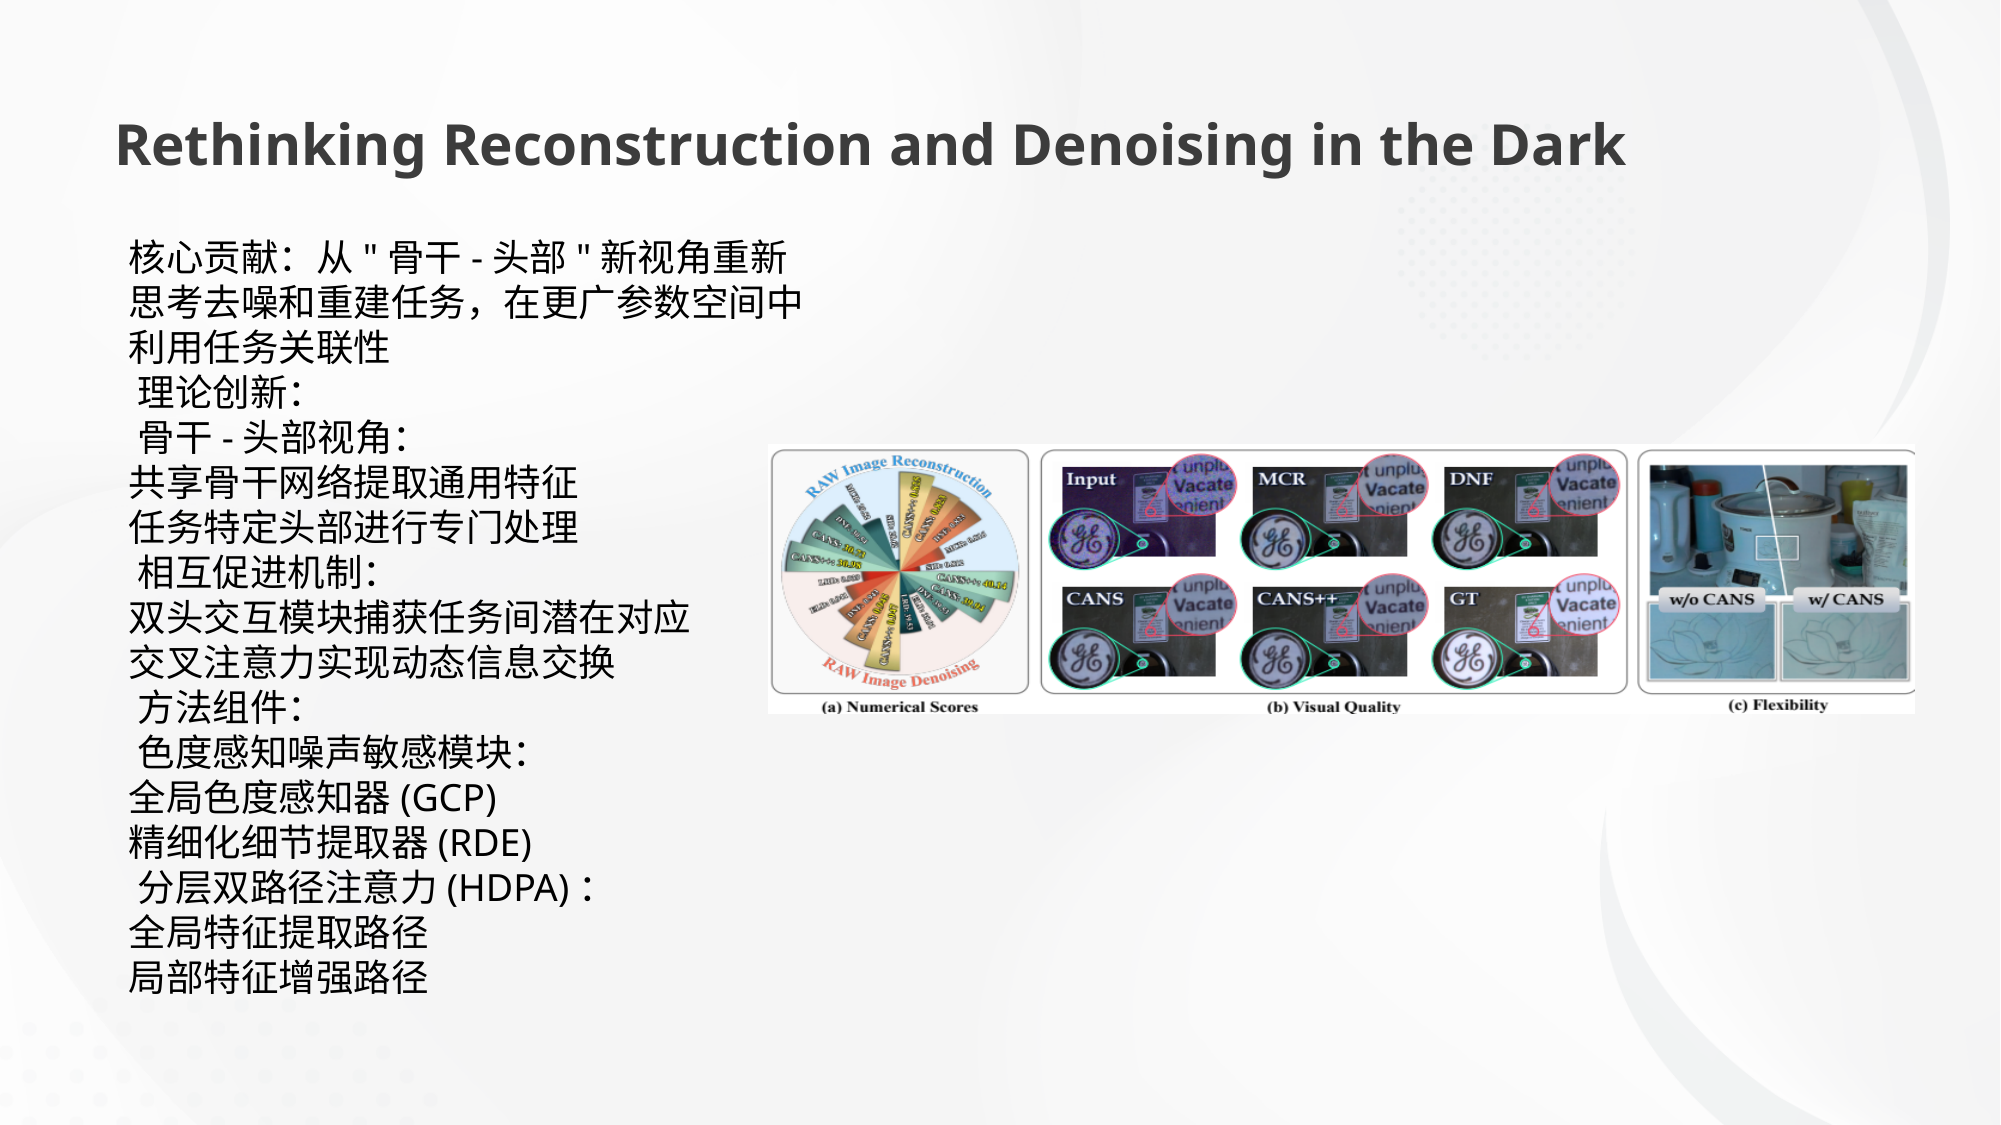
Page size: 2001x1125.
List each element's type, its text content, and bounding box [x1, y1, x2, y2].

text_box 核心贡献​​：从"骨干-头部"新视角重新思考去噪和重建任务，在更广参数空间中利用任务关联性 ​​理论创新​​： ​​骨干-头部视角​​： 共享骨干网络提取通用特征 任务特定头部进行专门处理 ​​相互促进机制​​： 双头交互模块捕获任务间潜在对应 交叉注意力实现动态信息交换 ​​方法组件​​： ​​色度感知噪声敏感模块​​： 全局色度感知器(GCP) 精细化细节提取器(RDE) ​​分层双路径注意力(HDPA)​​： 全局特征提取路径 局部特征增强路径 [114, 227, 833, 1007]
picture [768, 444, 1915, 714]
title Rethinking Reconstruction and Denoising in the Dark [114, 59, 1886, 178]
